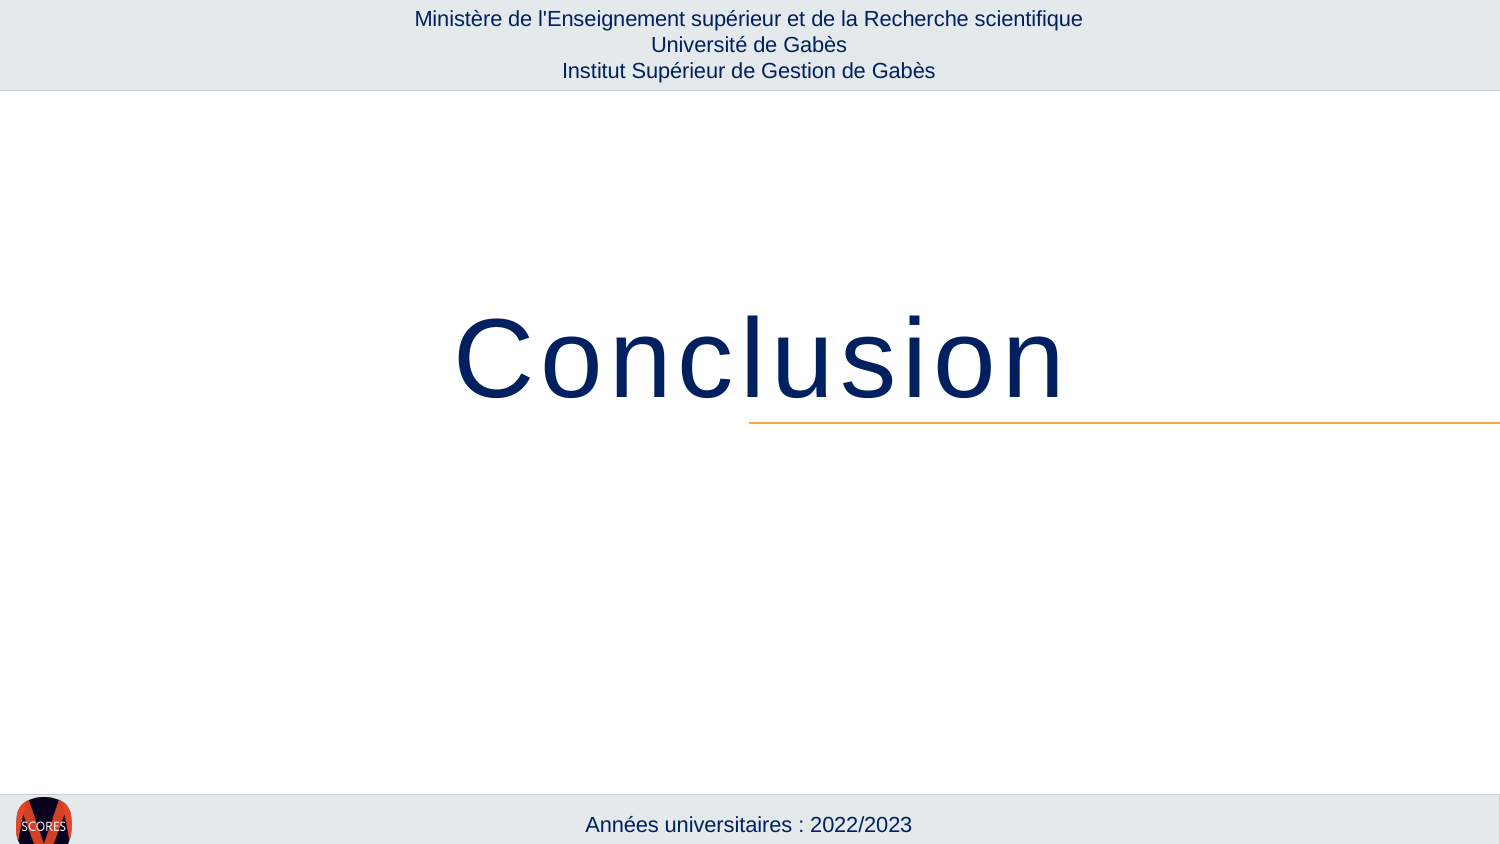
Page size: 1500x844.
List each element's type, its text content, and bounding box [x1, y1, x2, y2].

text_box Années universitaires : 2022/2023 [0, 793, 1500, 844]
text_box Conclusion [108, 270, 1411, 530]
picture [15, 797, 73, 844]
text_box Ministère de l'Enseignement supérieur et de la Recherche scientifique Université de Gabès Institut Supérieur de Gestion de Gabès [0, 0, 1500, 93]
